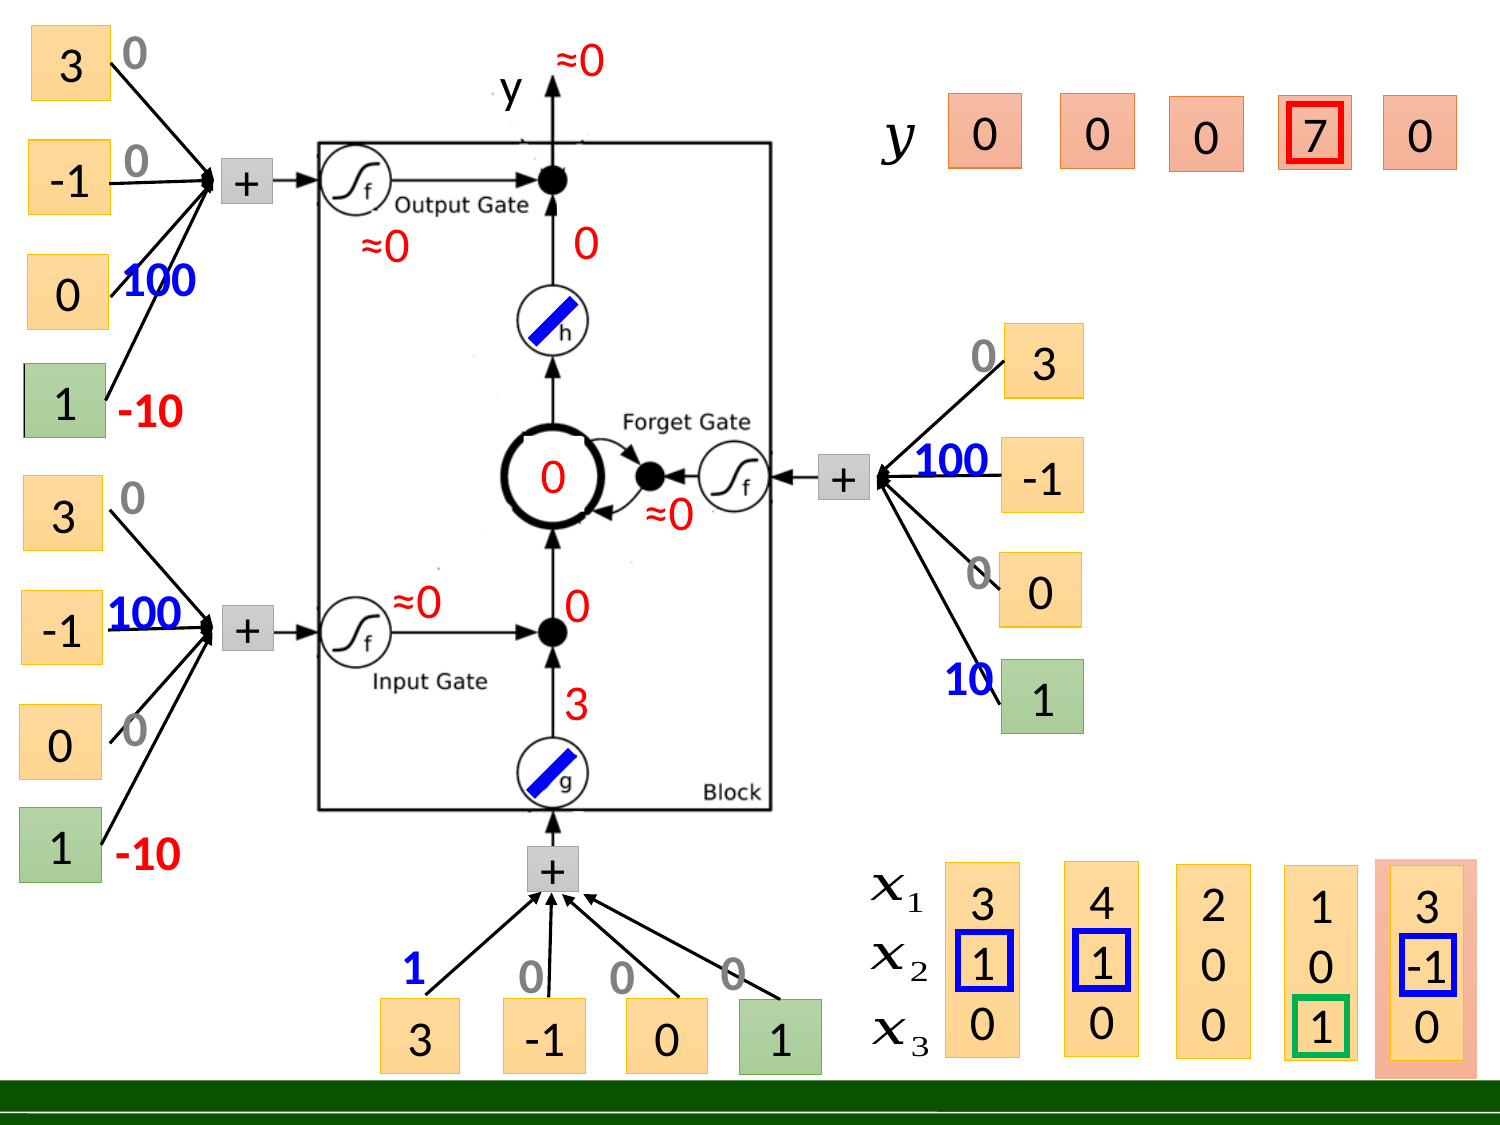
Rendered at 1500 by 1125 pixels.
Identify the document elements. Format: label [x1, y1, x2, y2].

text_box [485, 18, 627, 75]
text_box [1374, 859, 1477, 1079]
text_box [1064, 861, 1139, 1057]
text_box [945, 862, 1020, 1058]
text_box [1284, 865, 1358, 1061]
picture [227, 75, 844, 885]
text_box [0, 1080, 1500, 1125]
text_box [23, 11, 280, 446]
text_box [1176, 864, 1251, 1059]
text_box [1383, 95, 1457, 170]
text_box [215, 590, 281, 667]
text_box [23, 475, 103, 551]
text_box [19, 457, 220, 888]
text_box [531, 300, 575, 343]
text_box [1060, 93, 1135, 169]
text_box [1278, 95, 1352, 170]
text_box [811, 314, 1084, 734]
text_box [1169, 96, 1244, 172]
text_box [948, 93, 1022, 169]
text_box [530, 752, 573, 795]
text_box [380, 831, 822, 1075]
